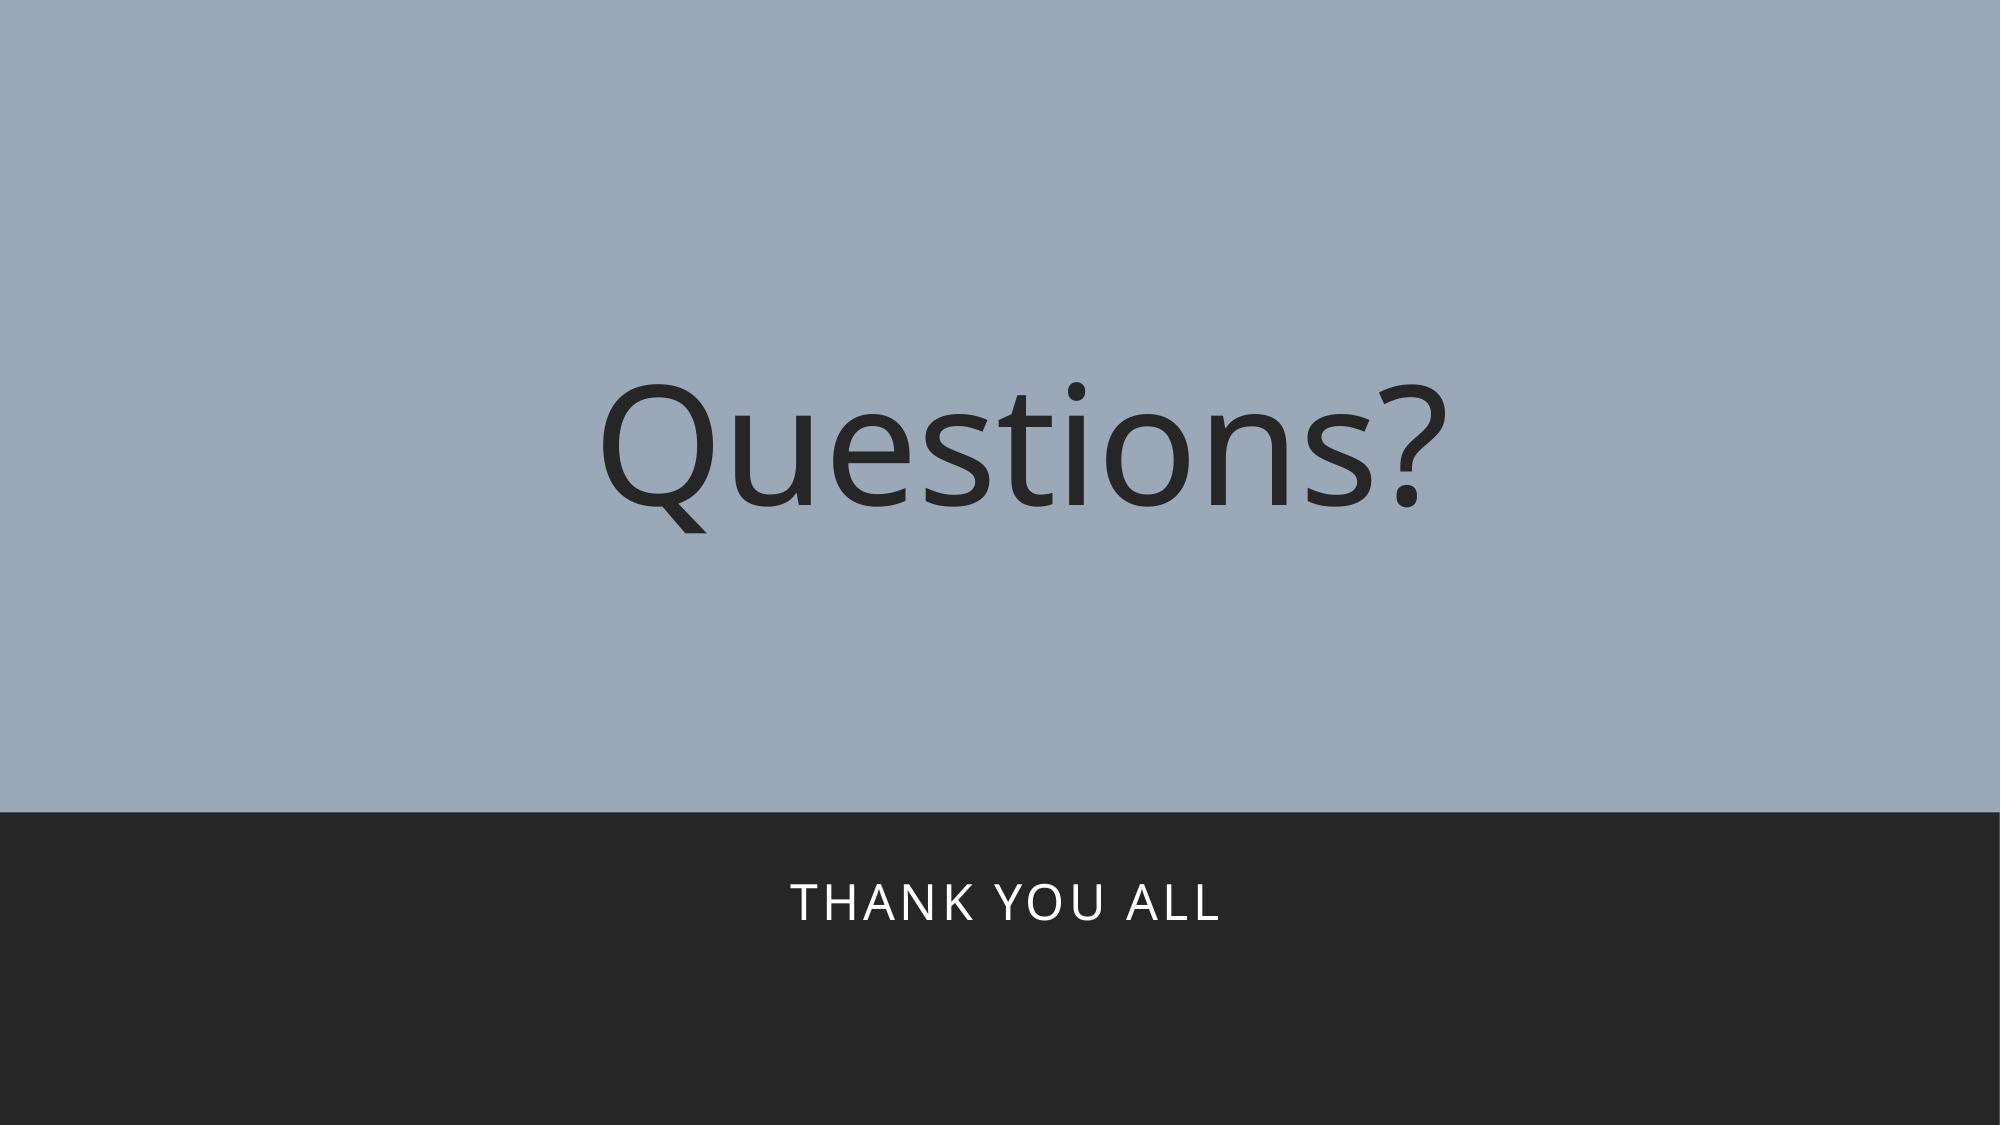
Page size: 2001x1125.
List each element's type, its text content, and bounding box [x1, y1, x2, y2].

text_box [0, 811, 2000, 1125]
title Questions? [197, 236, 1848, 550]
text_box [0, 0, 2000, 811]
subtitle Thank you all [180, 857, 1831, 955]
